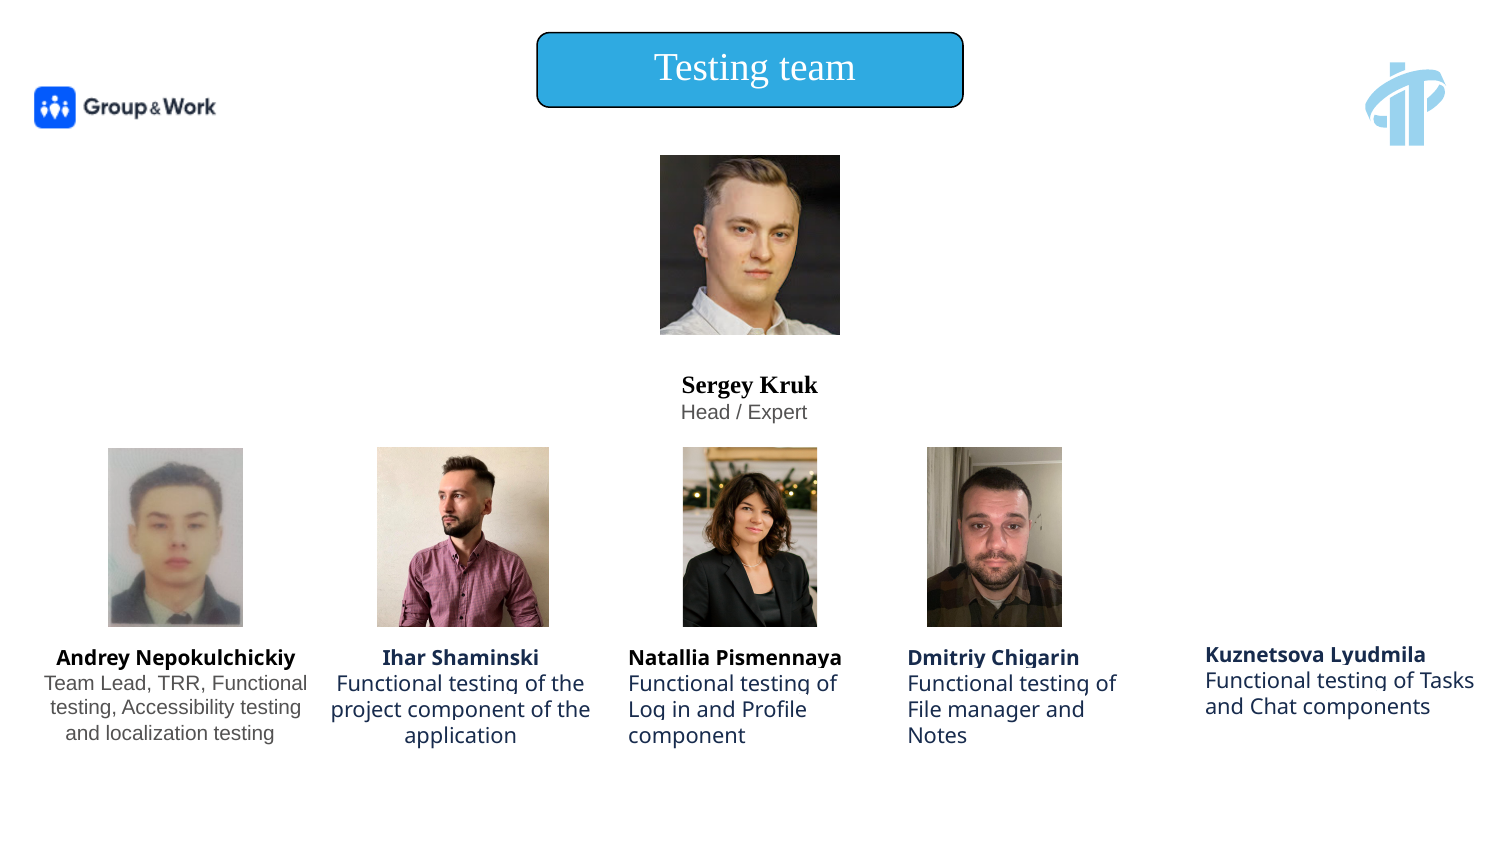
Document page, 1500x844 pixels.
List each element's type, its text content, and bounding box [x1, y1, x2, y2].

picture [660, 154, 840, 335]
text_box Andrey Nepokulchickiy Team Lead, TRR, Functional testing, Accessibility testing and localization testing [20, 629, 331, 735]
picture [377, 447, 549, 628]
picture [927, 447, 1062, 627]
picture [682, 447, 818, 628]
picture [108, 447, 244, 627]
text_box Testing team [537, 32, 964, 108]
text_box Natallia Pismennaya Functional testing of Log in and Profile component [613, 629, 887, 674]
text_box Ihar Shaminski Functional testing of the project component of the application [314, 629, 608, 697]
text_box Kuznetsova Lyudmila Functional testing of Tasks and Chat components [1190, 629, 1500, 655]
picture [20, 70, 234, 139]
text_box Dmitriy Chigarin Functional testing of File manager and Notes [892, 629, 1167, 674]
text_box Sergey Kruk Head / Expert [656, 353, 844, 429]
